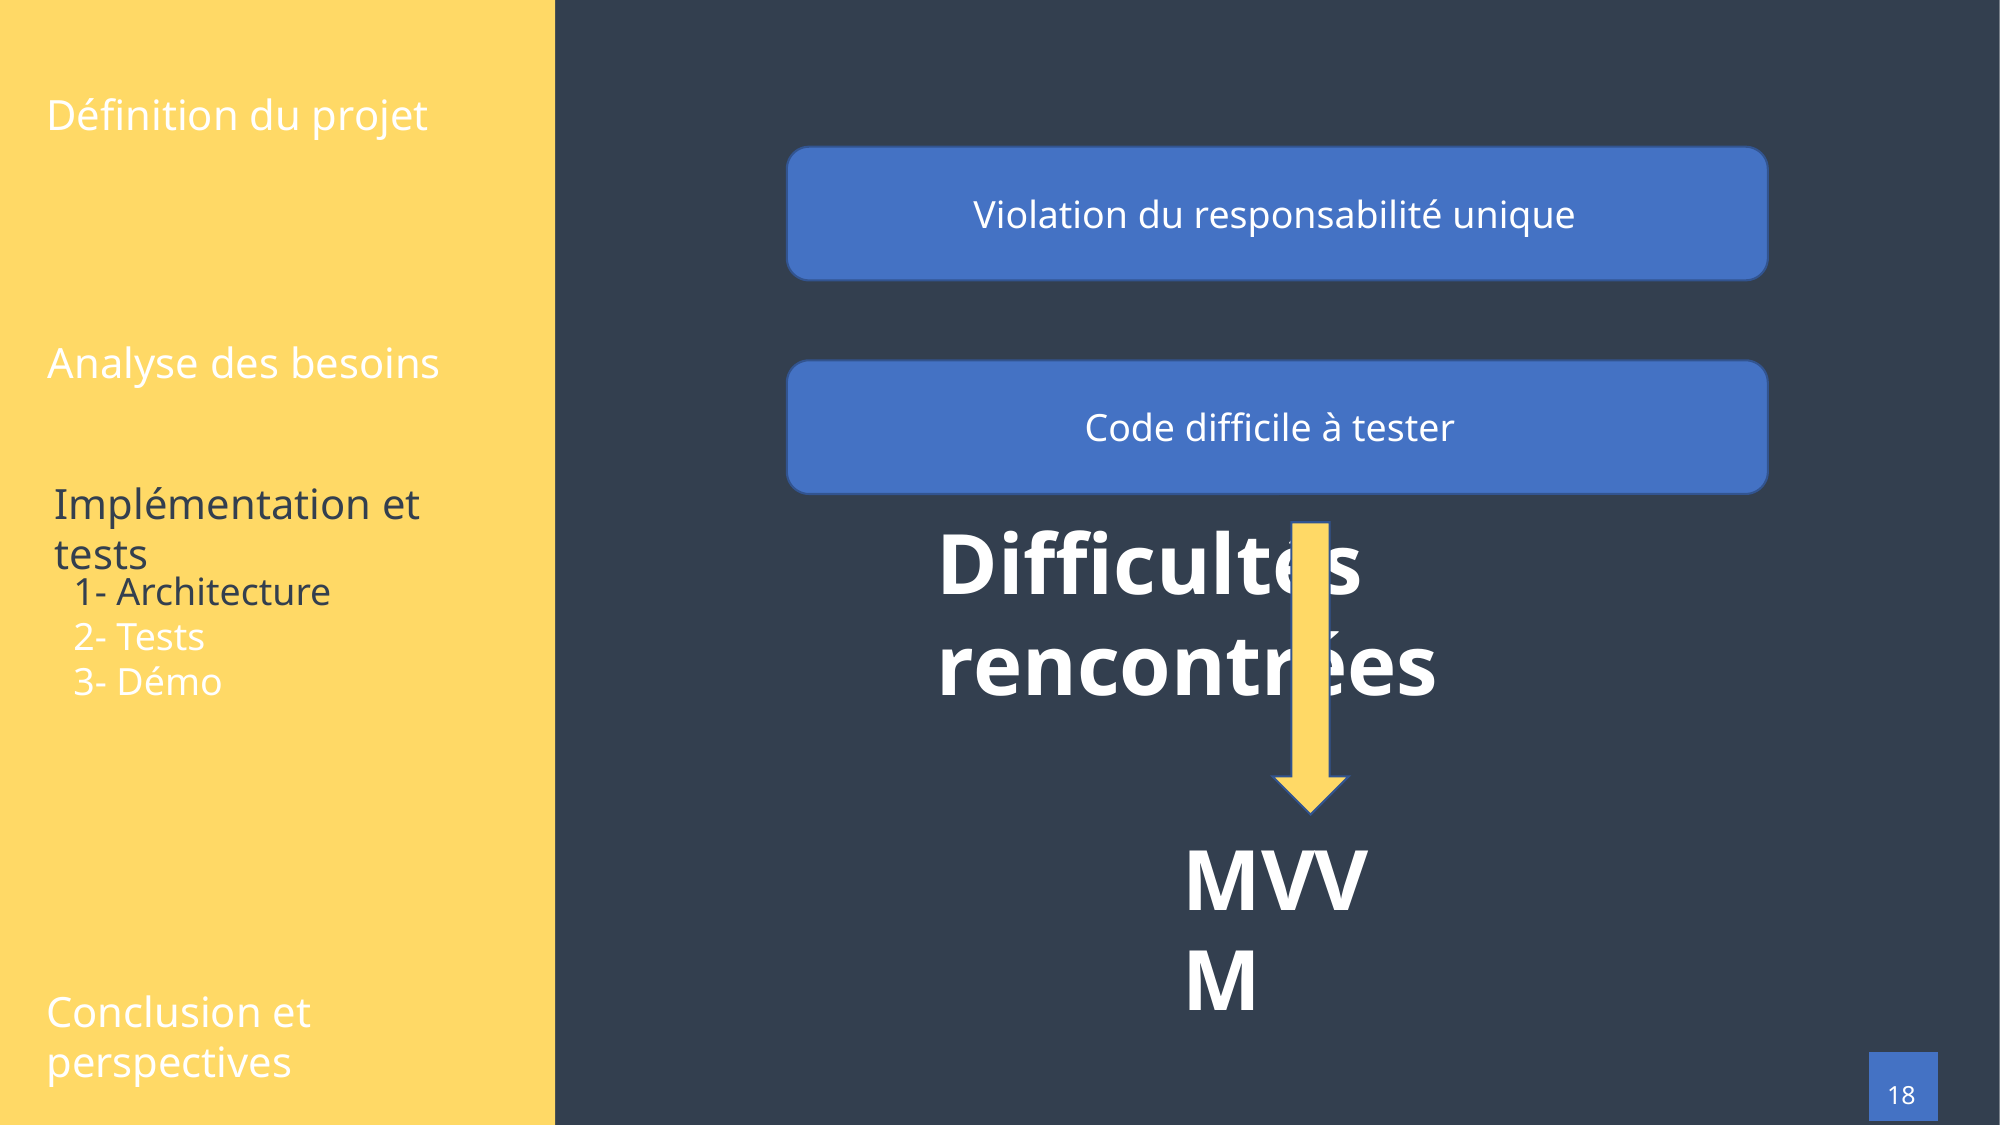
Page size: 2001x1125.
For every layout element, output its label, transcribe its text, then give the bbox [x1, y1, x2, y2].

text_box [1269, 521, 1352, 817]
text_box MVVM [1167, 819, 1462, 1035]
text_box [786, 360, 1768, 494]
text_box Conclusion et perspectives [31, 978, 38, 1093]
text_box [1866, 1052, 1938, 1121]
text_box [38, 631, 59, 1125]
text_box Définition du projet [31, 81, 476, 146]
text_box Difficultés rencontrées [922, 504, 1768, 720]
text_box 1- Architecture 2- Tests 3- Démo [58, 560, 577, 711]
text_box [786, 146, 1768, 281]
text_box [556, 0, 2000, 1125]
text_box Implémentation et tests [39, 470, 484, 585]
text_box [0, 0, 556, 1125]
text_box Conclusion et perspectives [59, 978, 550, 1093]
text_box Analyse des besoins [33, 329, 477, 395]
